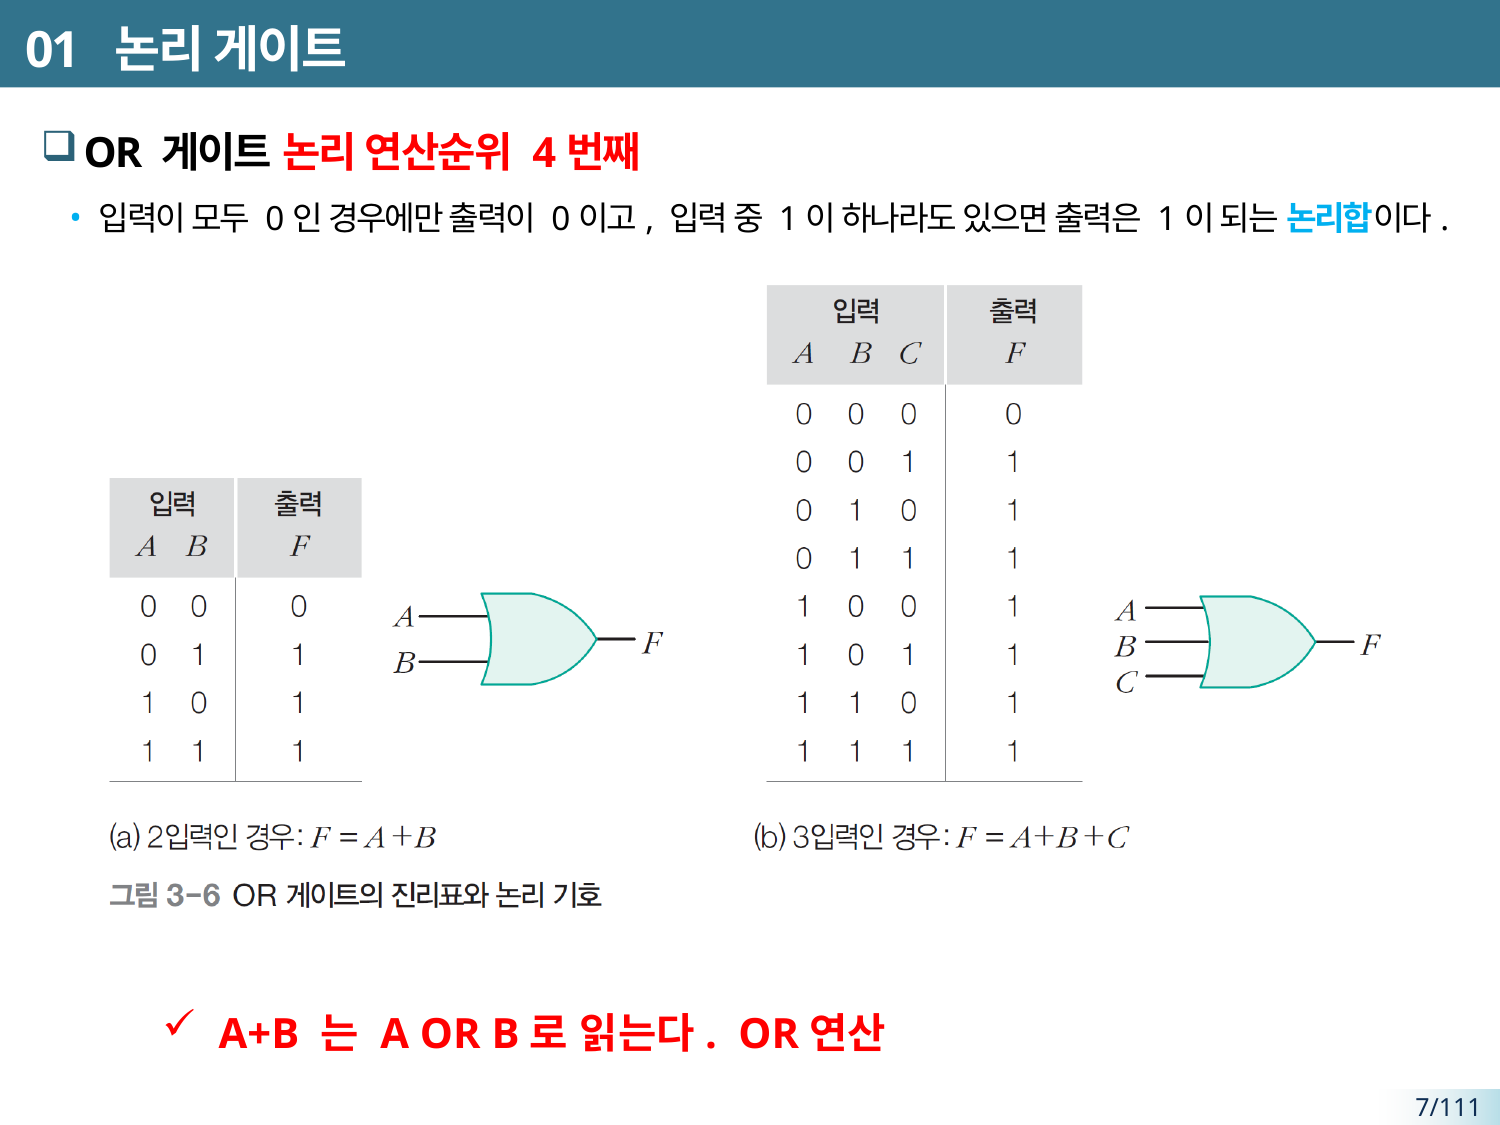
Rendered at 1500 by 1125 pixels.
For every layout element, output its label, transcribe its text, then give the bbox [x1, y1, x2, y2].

text_box A+B 는 A OR B로 읽는다. OR연산 [147, 999, 904, 1065]
list OR 게이트 논리 연산순위 4번째 입력이 모두 0인 경우에만 출력이 0이고, 입력 중 1이 하나라도 있으면 출력은 1이 되는 논리합이다. [10, 113, 1481, 1044]
title 01 논리 게이트 [10, 8, 1288, 87]
picture [100, 278, 1390, 918]
